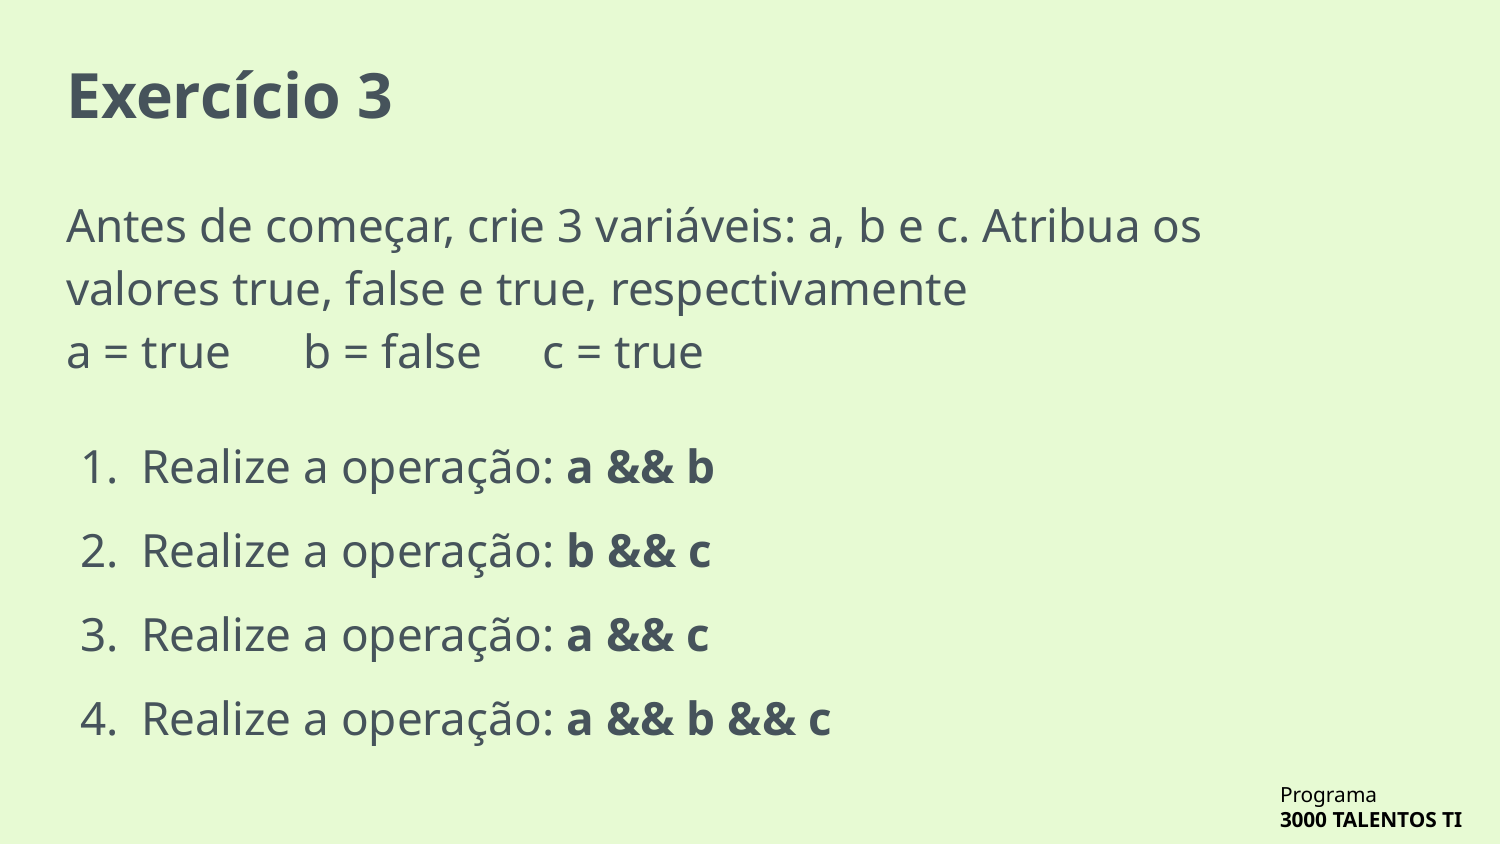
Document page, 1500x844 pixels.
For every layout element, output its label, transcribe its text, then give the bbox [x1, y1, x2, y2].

title Exercício 3 [51, 13, 1256, 174]
subtitle Antes de começar, crie 3 variáveis: a, b e c. Atribua os valores true, false e true, respectivamente a = true b = false c = true Realize a operação: a && b Realize a operação: b && c Realize a operação: a && c Realize a operação: a && b && c [51, 173, 1365, 762]
